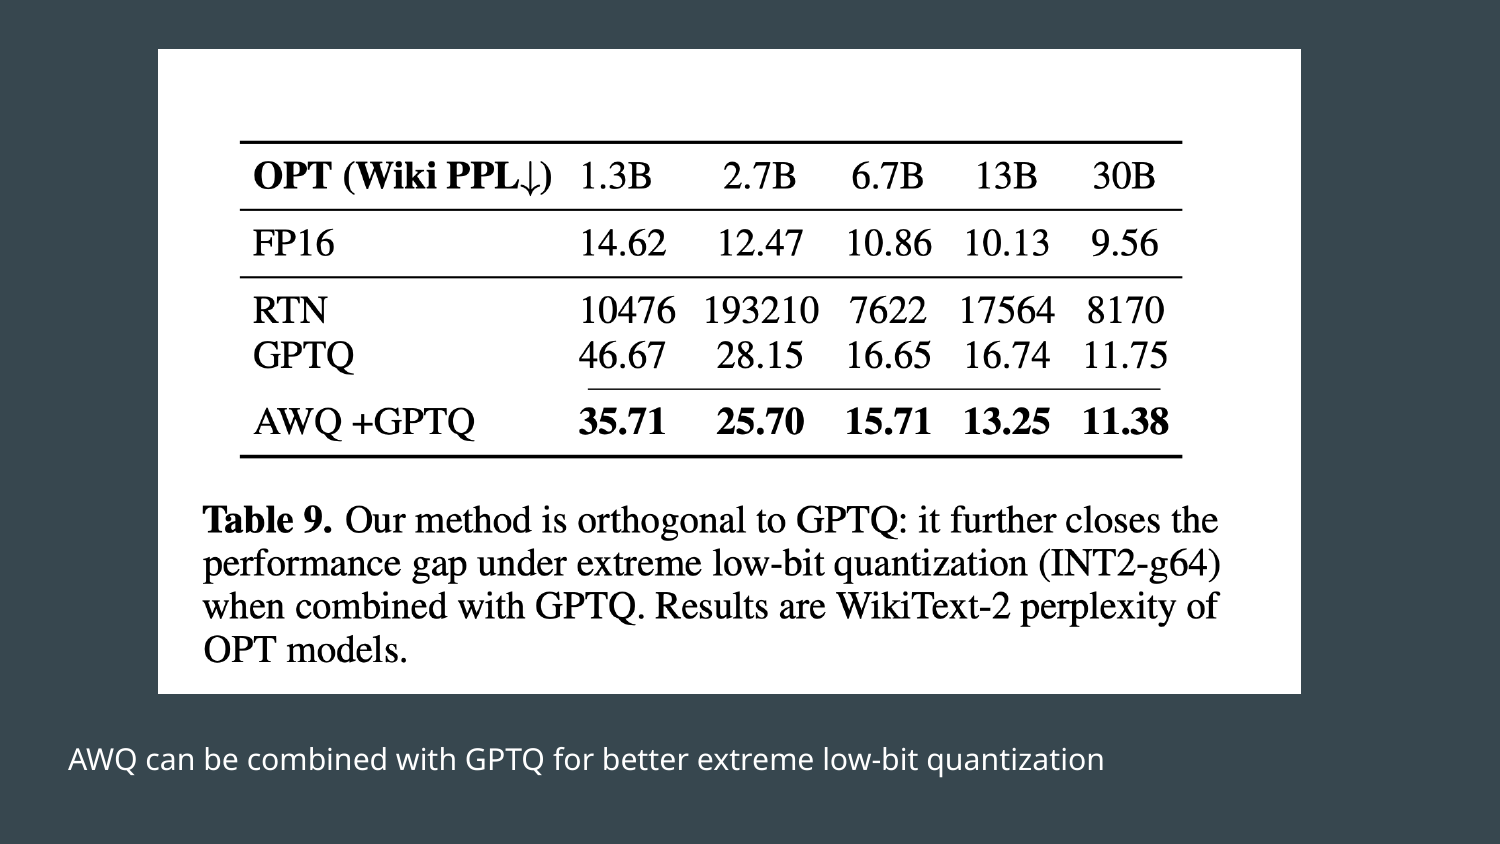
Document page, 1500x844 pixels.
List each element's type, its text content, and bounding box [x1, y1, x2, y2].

list AWQ can be combined with GPTQ for better extreme low-bit quantization [53, 709, 1149, 809]
picture [158, 49, 1301, 695]
